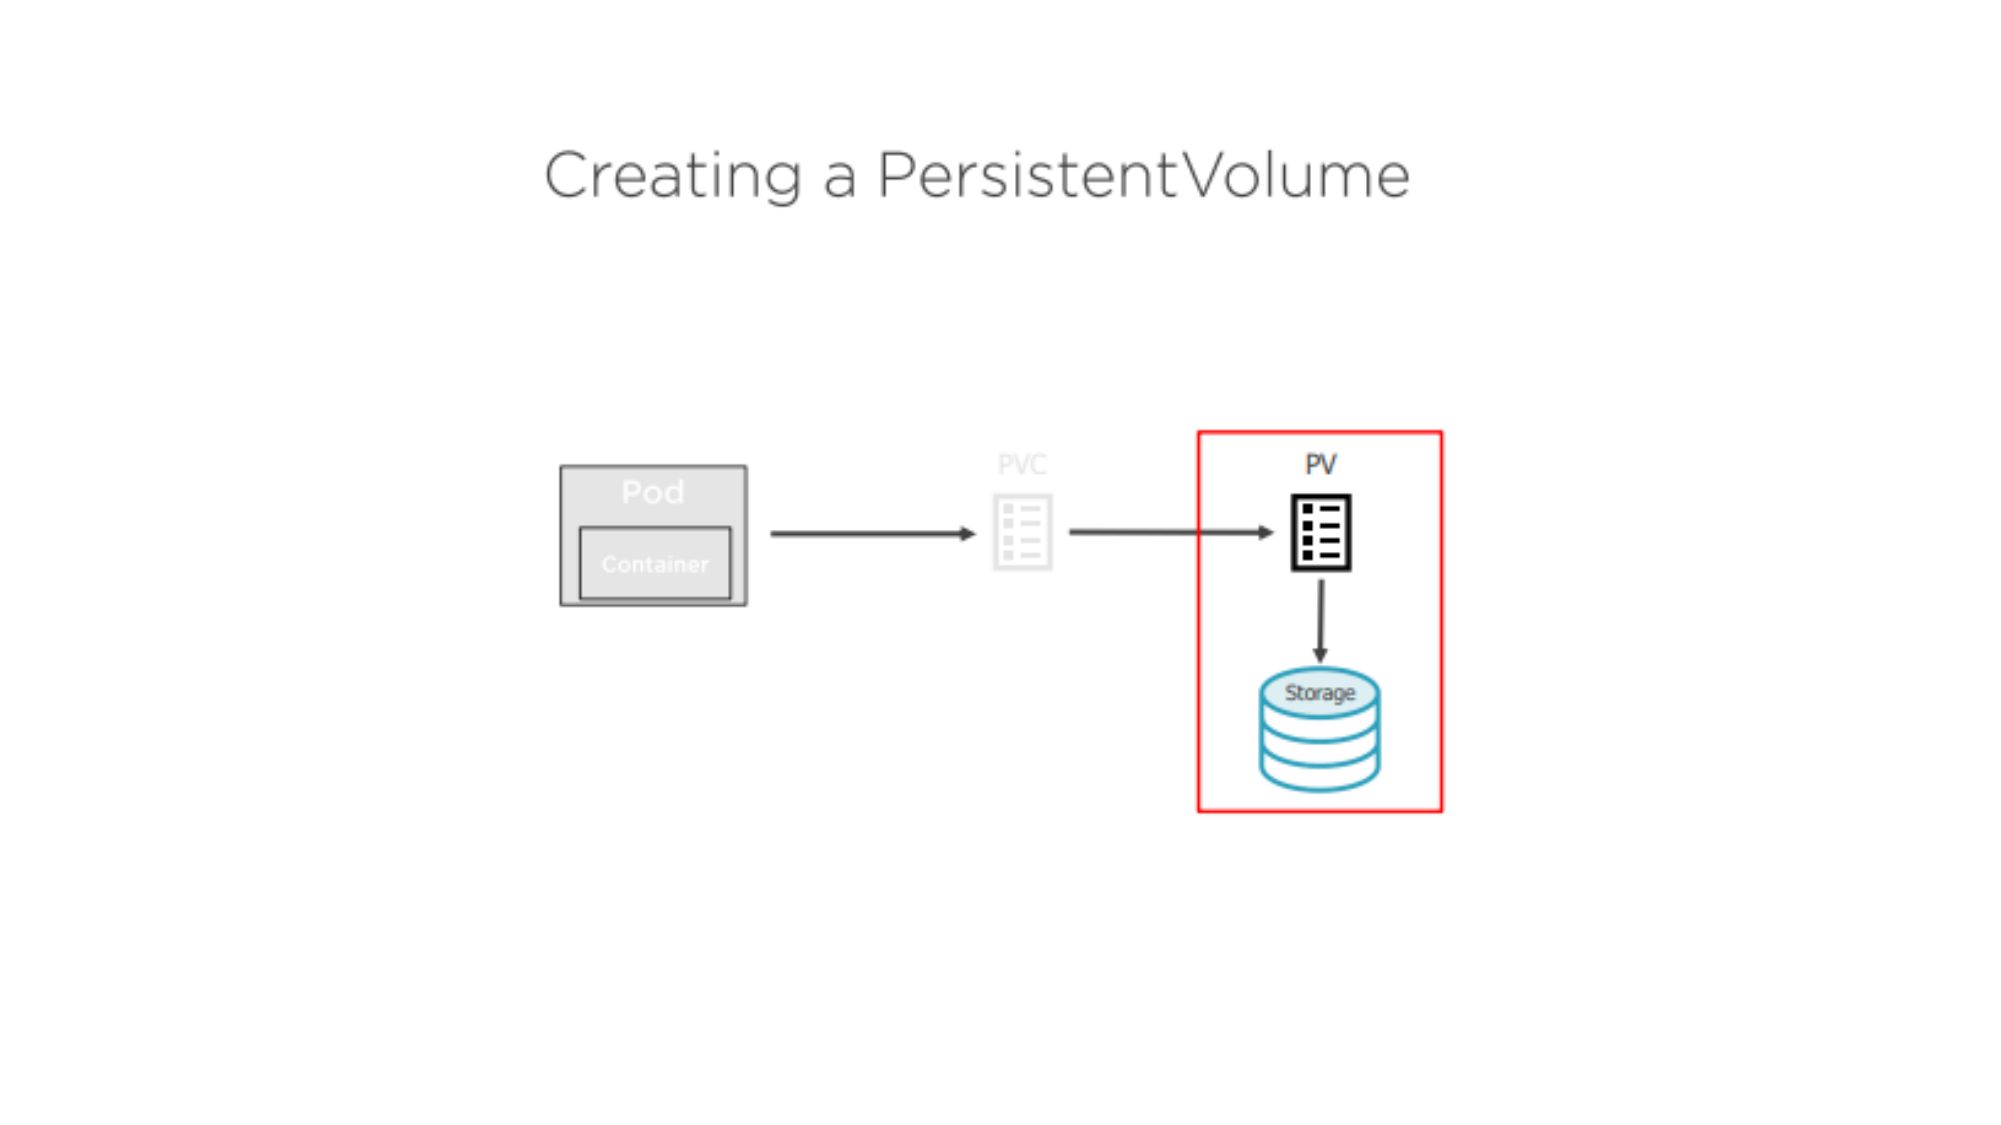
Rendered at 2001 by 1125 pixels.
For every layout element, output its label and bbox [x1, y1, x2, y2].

picture [183, 95, 1757, 880]
